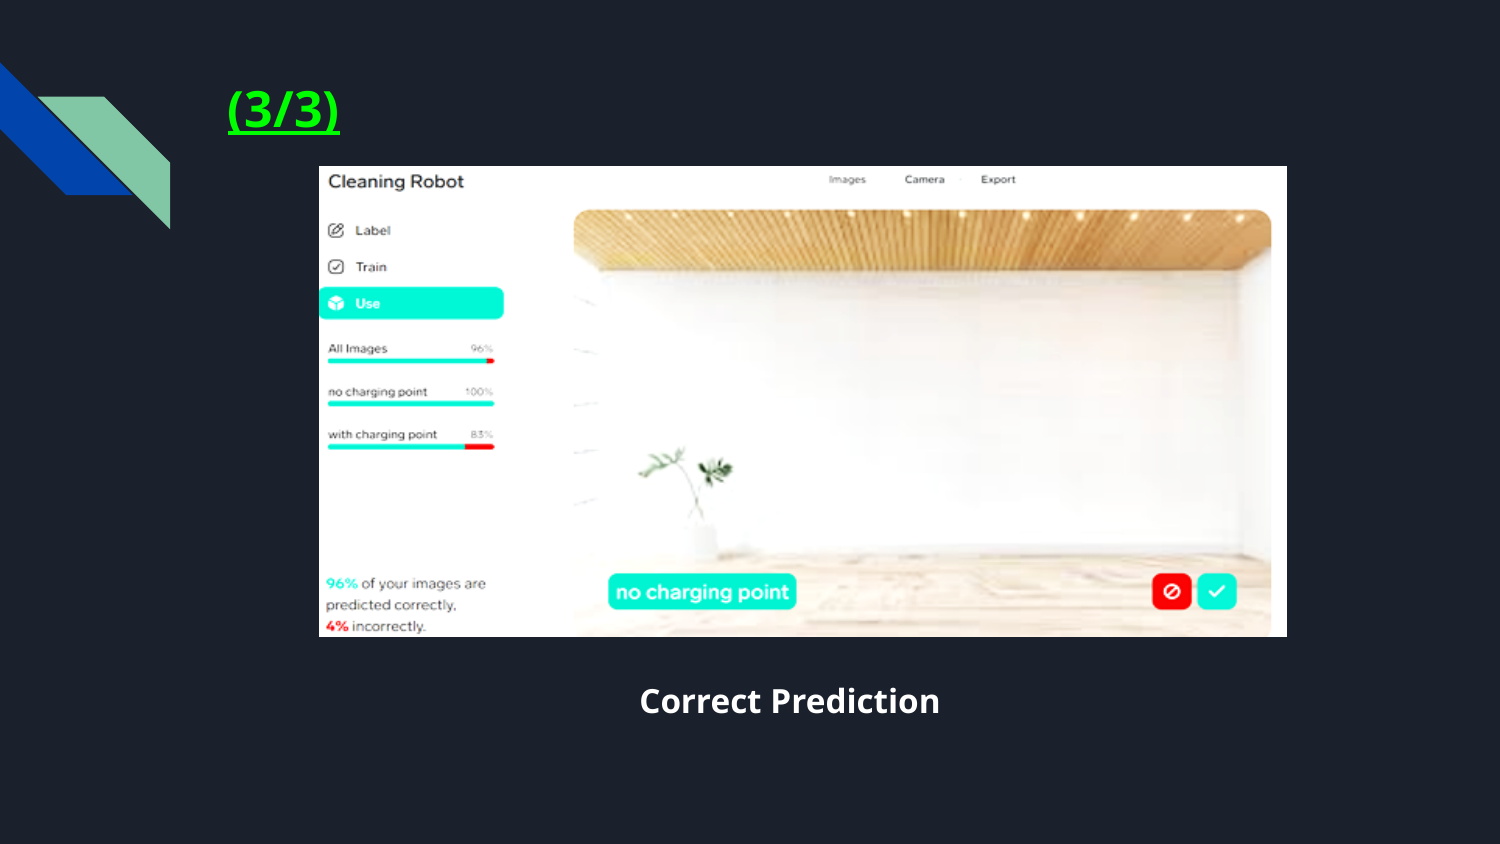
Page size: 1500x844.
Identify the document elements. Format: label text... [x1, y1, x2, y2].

list Correct Prediction [212, 166, 1368, 735]
picture [319, 165, 1288, 637]
title (3/3) [212, 62, 1368, 166]
